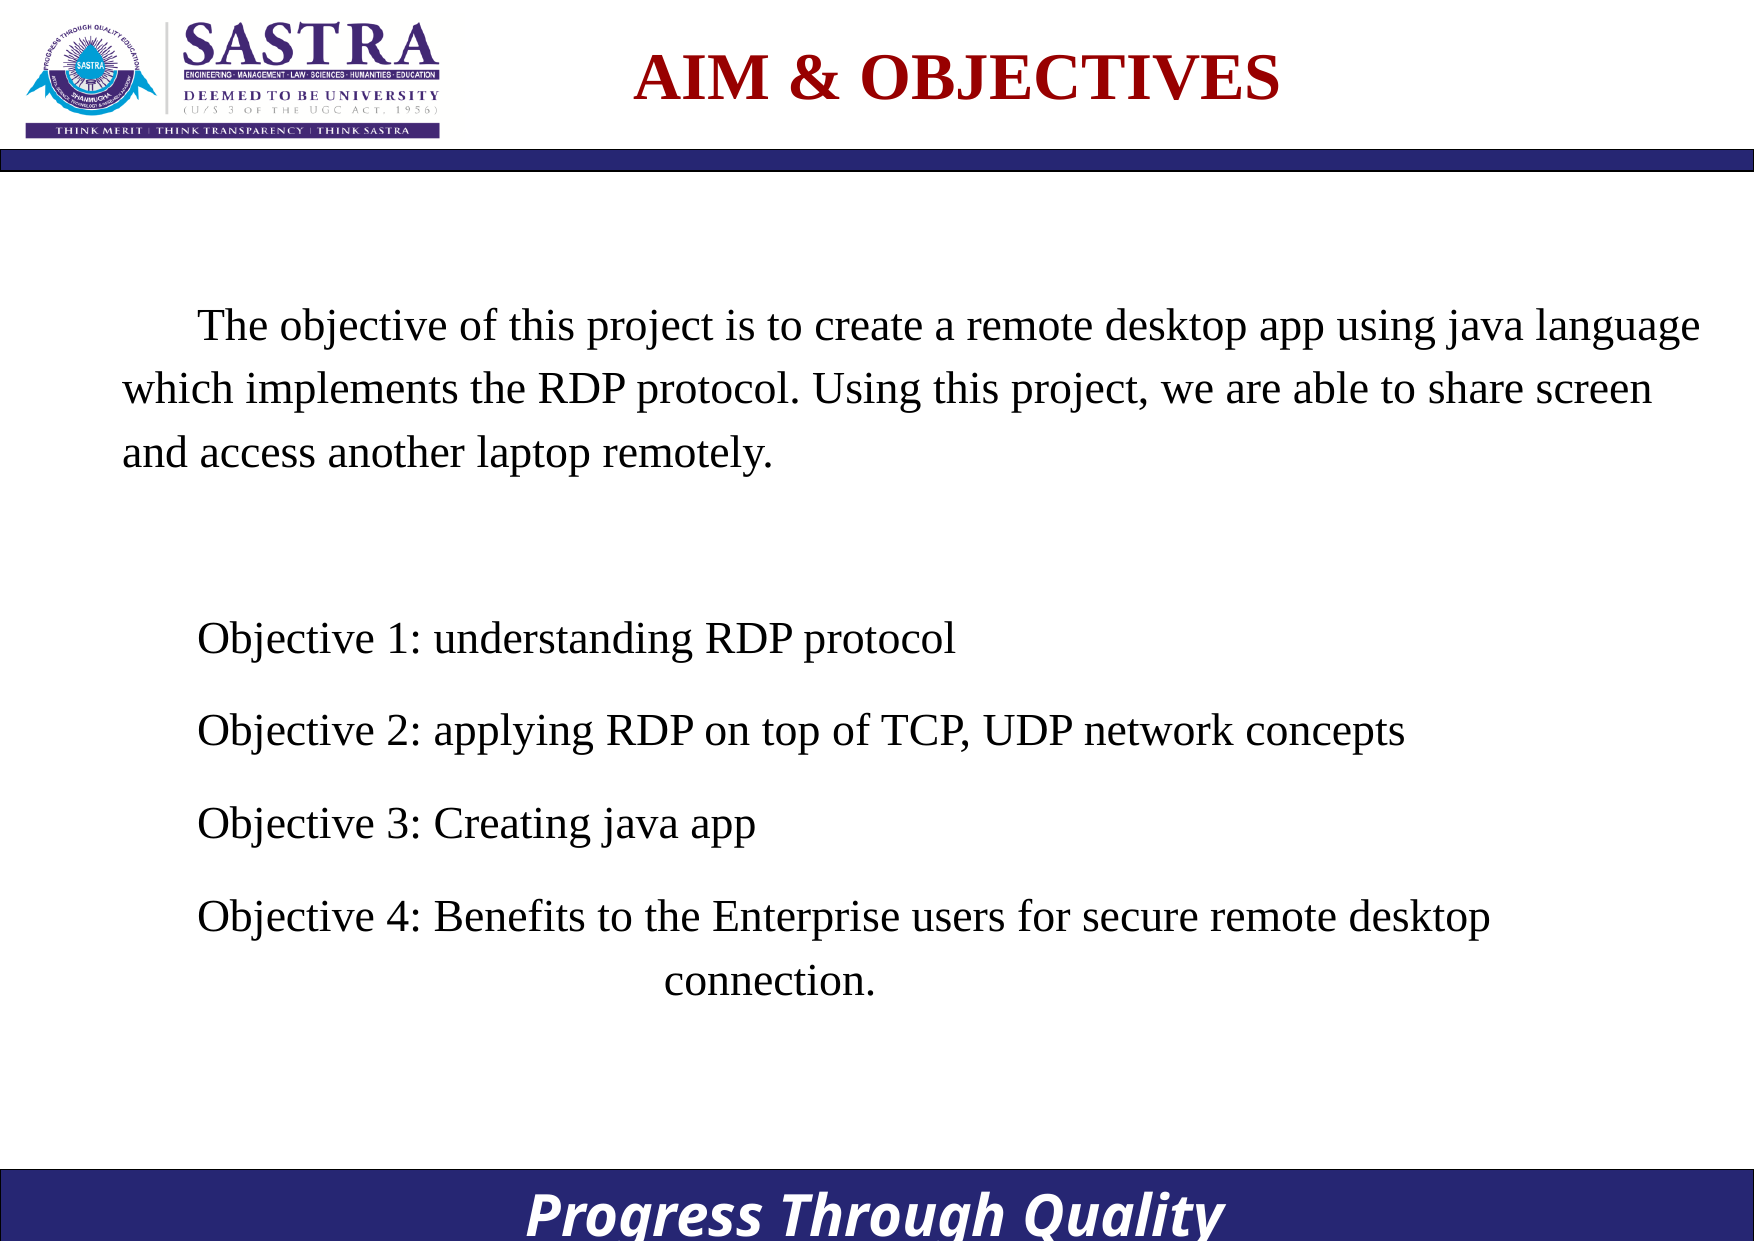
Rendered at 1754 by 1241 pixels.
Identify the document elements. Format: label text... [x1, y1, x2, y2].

title AIM & OBJECTIVES [465, 31, 1451, 128]
picture [0, 13, 465, 145]
list The objective of this project is to create a remote desktop app using java language which implements the RDP protocol. Using this project, we are able to share screen and access another laptop remotely. Objective 1: understanding RDP protocol Objective 2: applying RDP on top of TCP, UDP network concepts Objective 3: Creating java app Objective 4: Benefits to the Enterprise users for secure remote desktop connection. [30, 278, 1724, 962]
